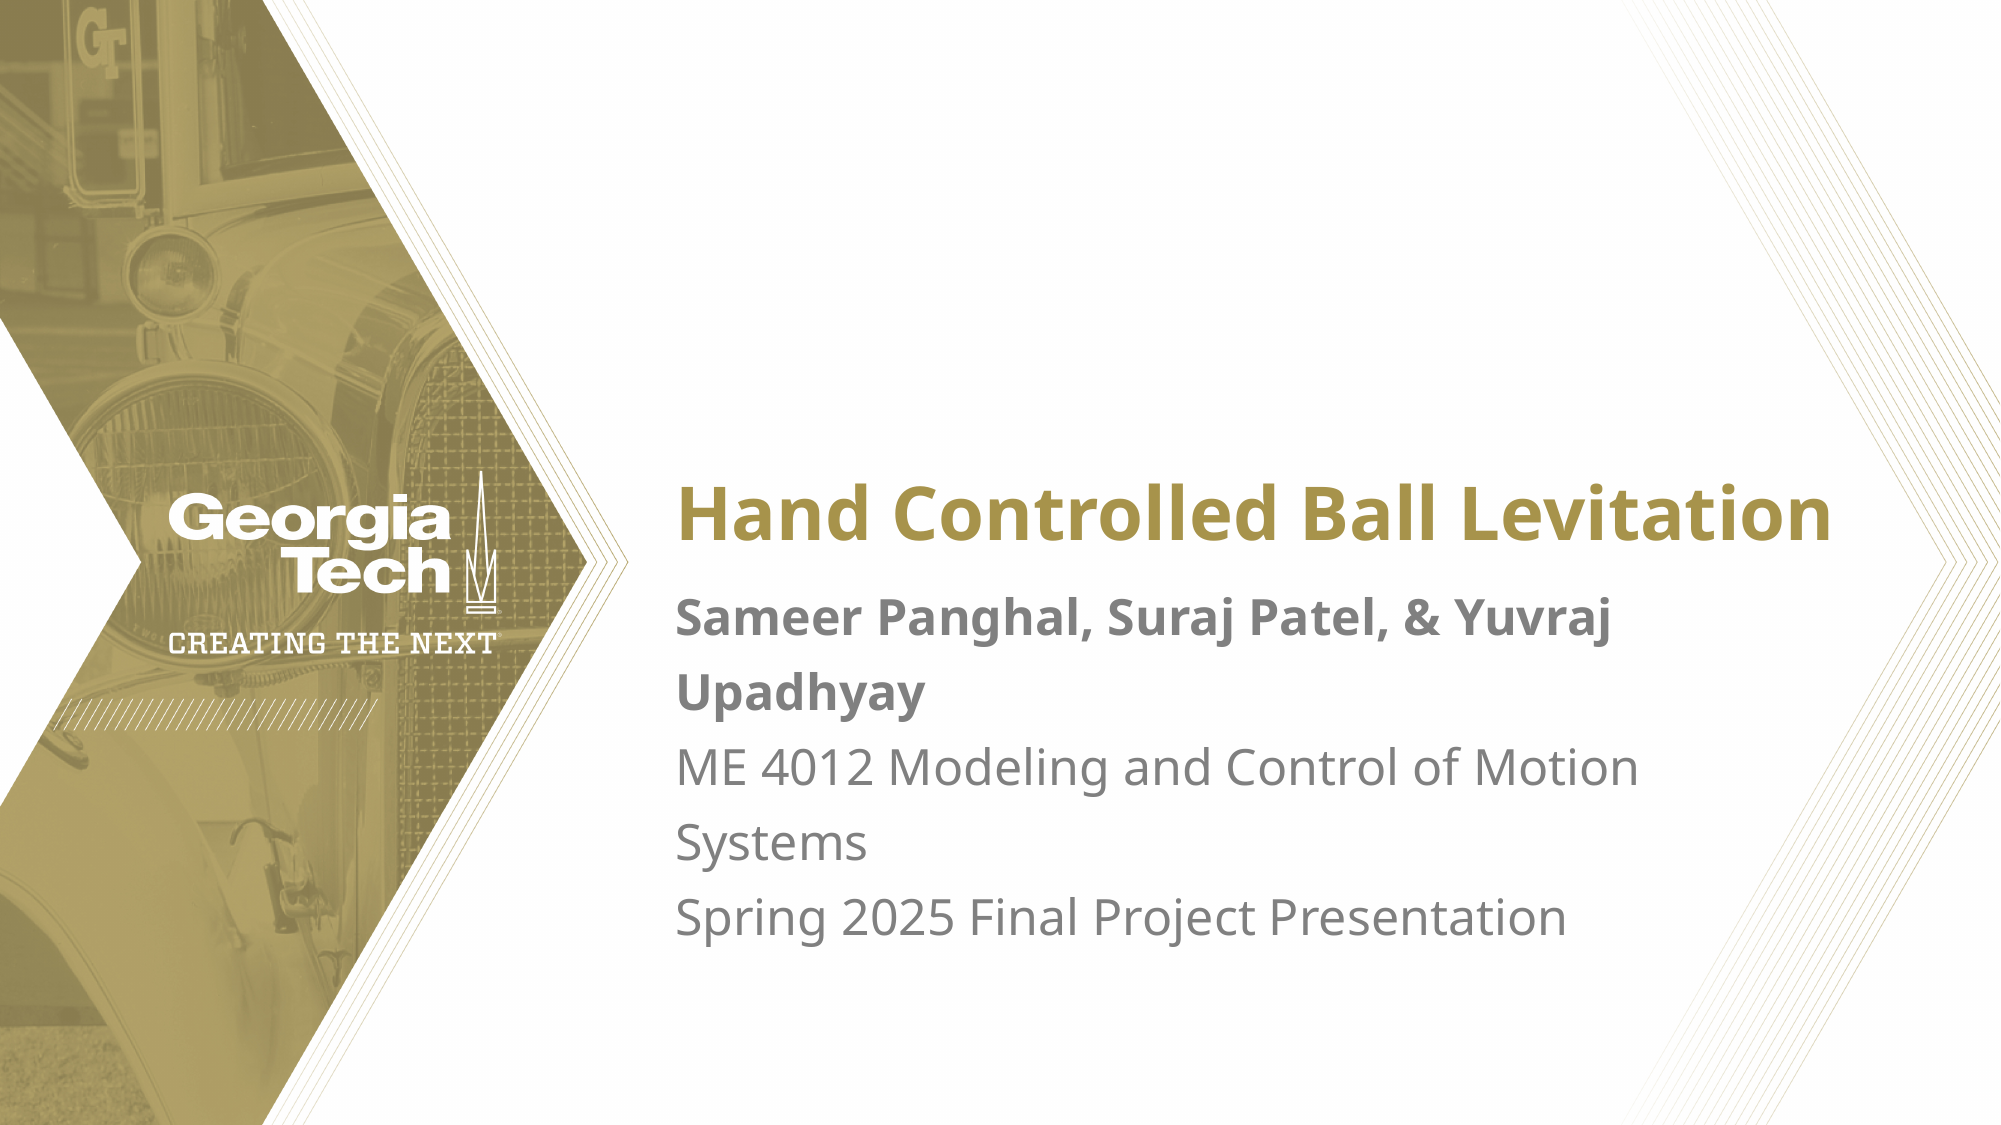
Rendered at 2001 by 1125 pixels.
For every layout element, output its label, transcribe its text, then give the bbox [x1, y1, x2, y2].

title Hand Controlled Ball Levitation [660, 443, 1859, 563]
subtitle Sameer Panghal, Suraj Patel, & Yuvraj Upadhyay ME 4012 Modeling and Control of Motion Systems Spring 2025 Final Project Presentation [660, 563, 1834, 839]
picture [0, 0, 2001, 1125]
